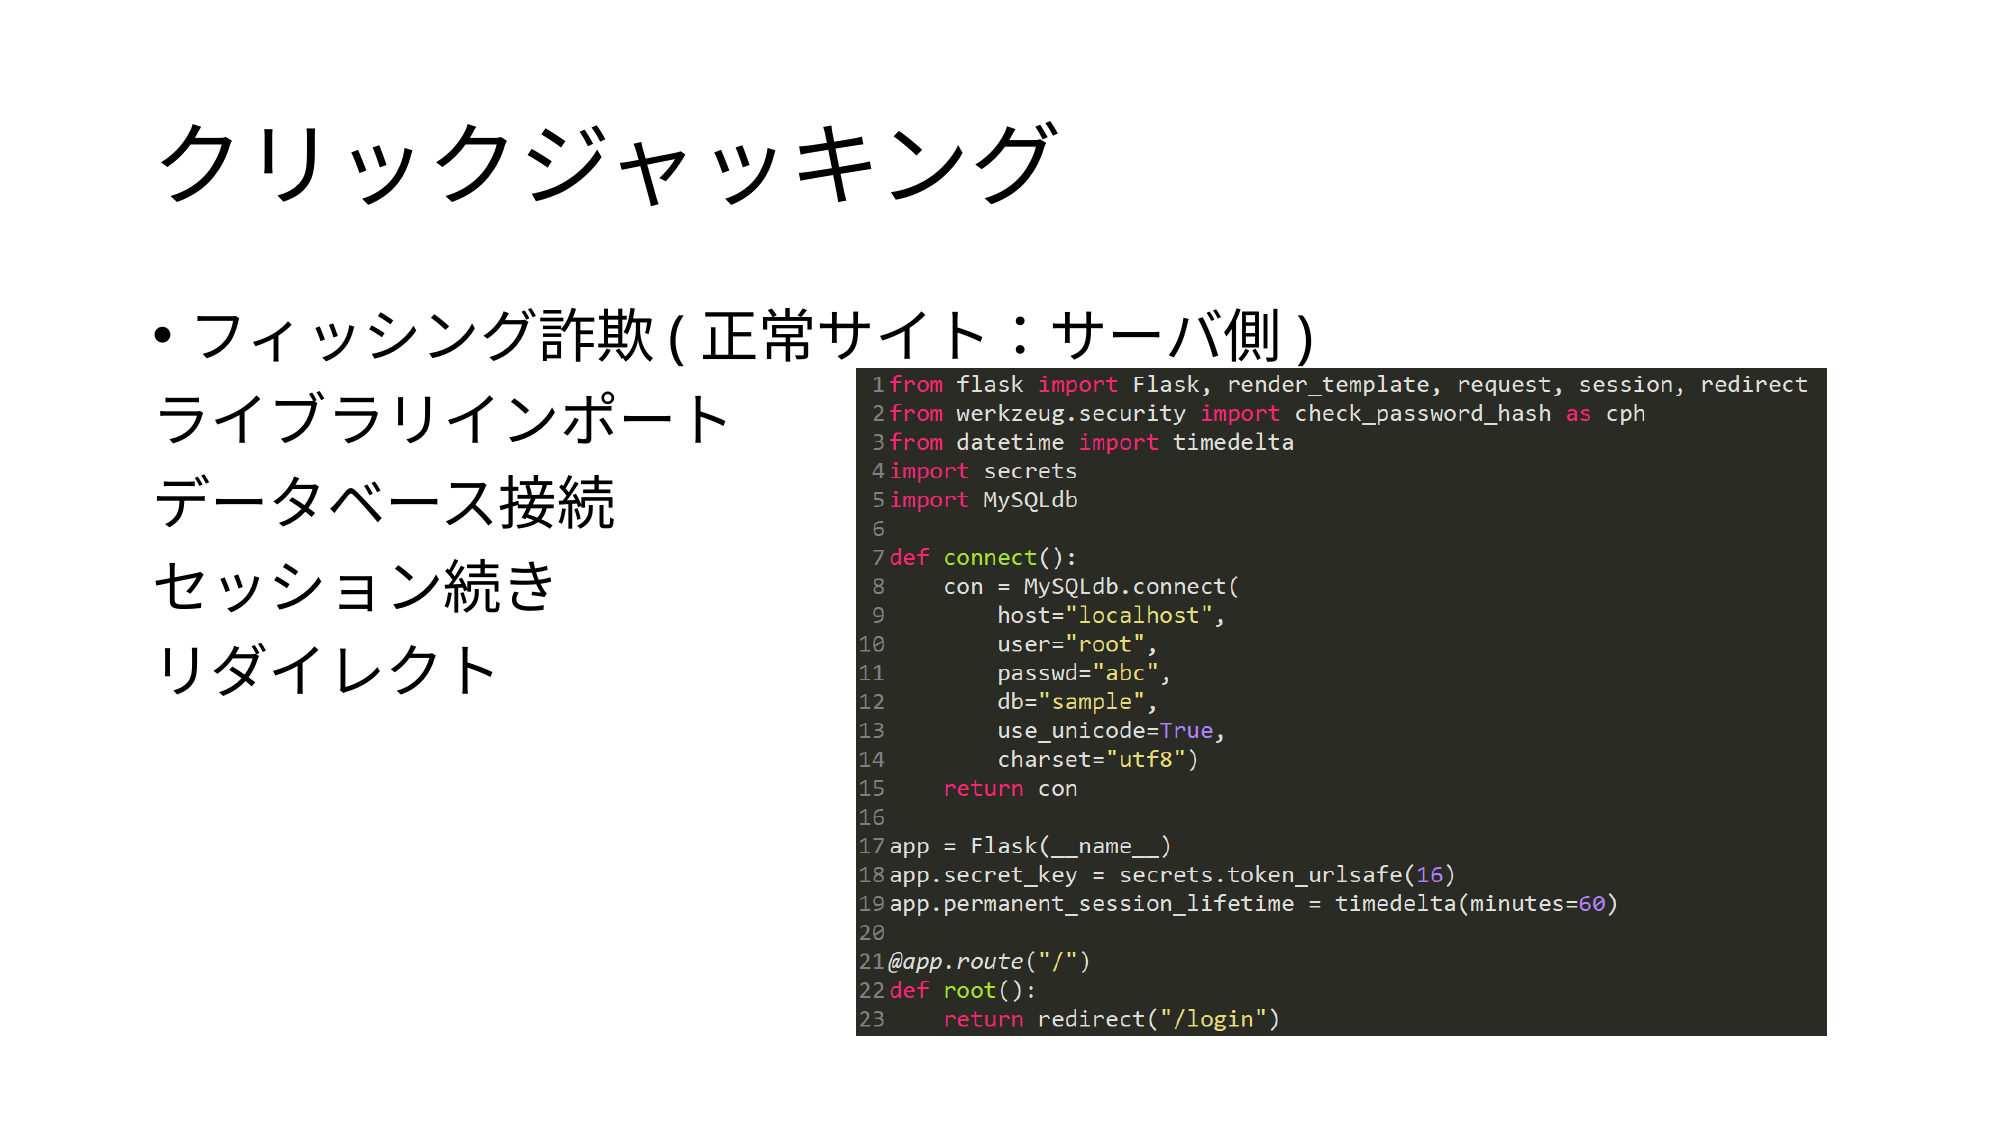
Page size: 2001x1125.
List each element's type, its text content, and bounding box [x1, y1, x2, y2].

list フィッシング詐欺(正常サイト：サーバ側) ライブラリインポート データベース接続 セッション続き リダイレクト [137, 299, 1863, 1014]
title クリックジャッキング [137, 59, 1863, 278]
picture [856, 368, 1827, 1036]
